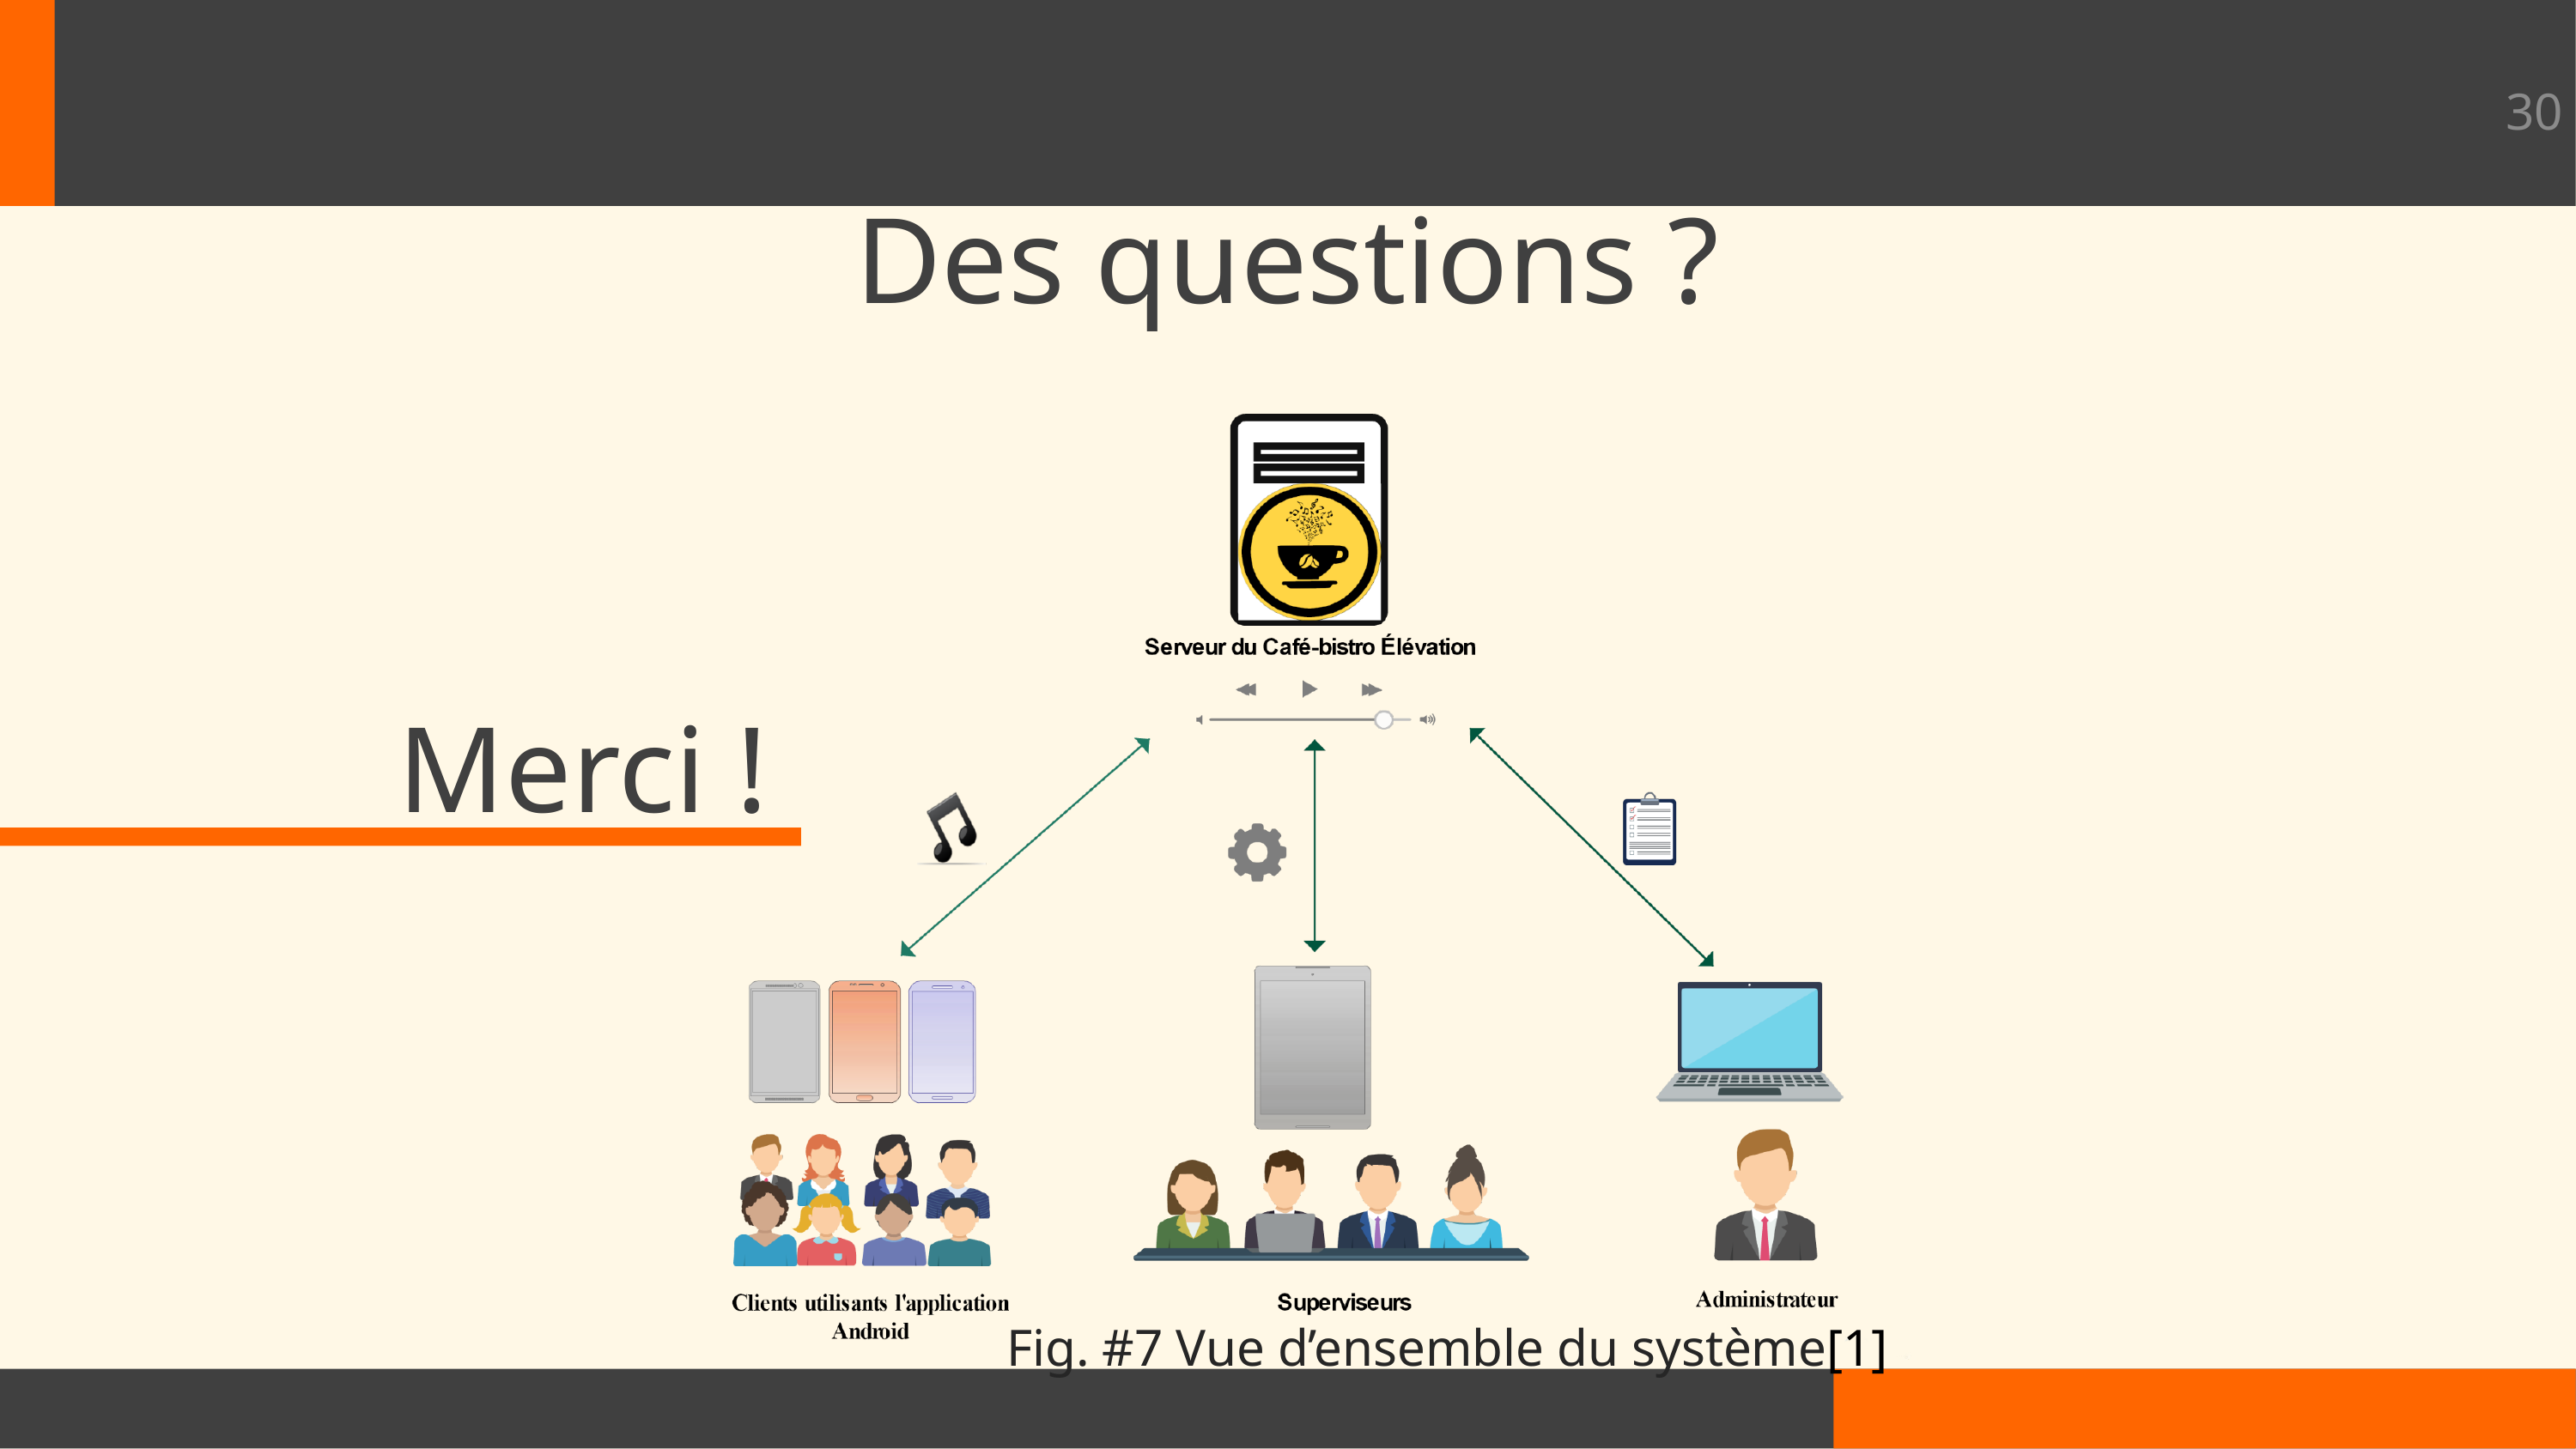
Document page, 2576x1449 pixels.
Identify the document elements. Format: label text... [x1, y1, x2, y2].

text_box Fig. #7 Vue d’ensemble du système[1] [993, 1309, 2171, 1449]
text_box Des questions ? [809, 195, 1766, 327]
slide_number 30 [1996, 0, 2576, 227]
list Merci ! [0, 704, 720, 835]
picture [720, 409, 1915, 1363]
